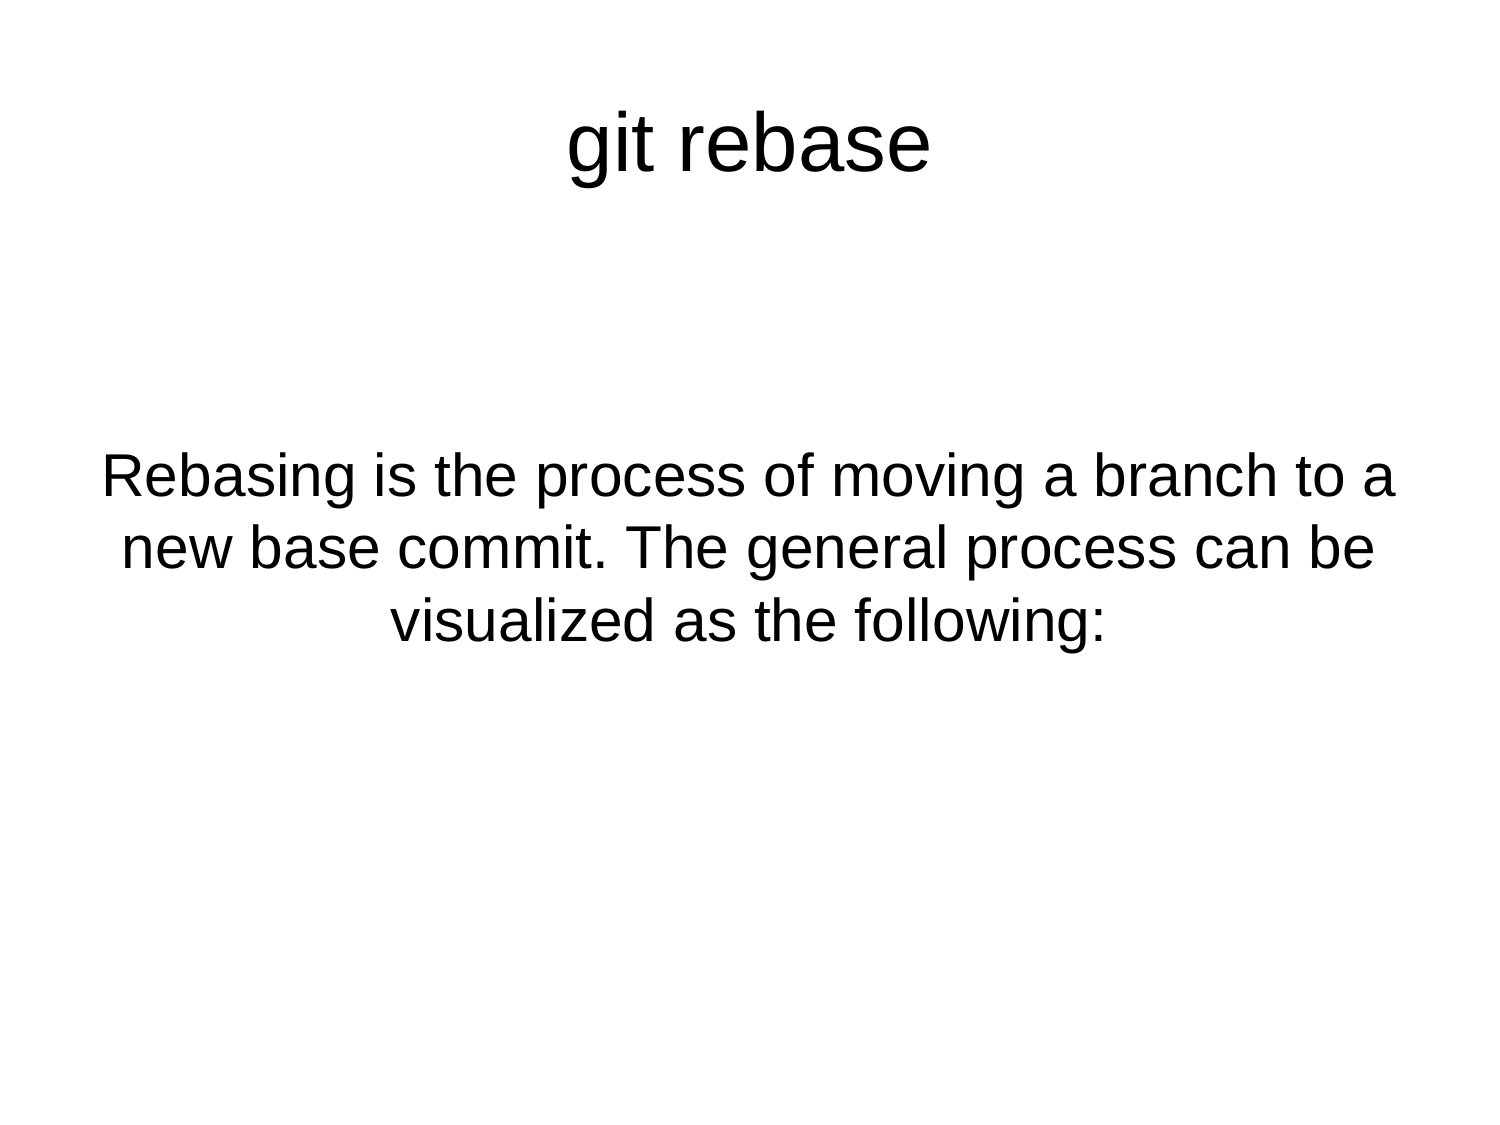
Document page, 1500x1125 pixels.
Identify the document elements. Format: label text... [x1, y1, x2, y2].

text_box git rebase [74, 44, 1425, 233]
text_box Rebasing is the process of moving a branch to a new base commit. The general process can be visualized as the following: [74, 263, 1425, 916]
